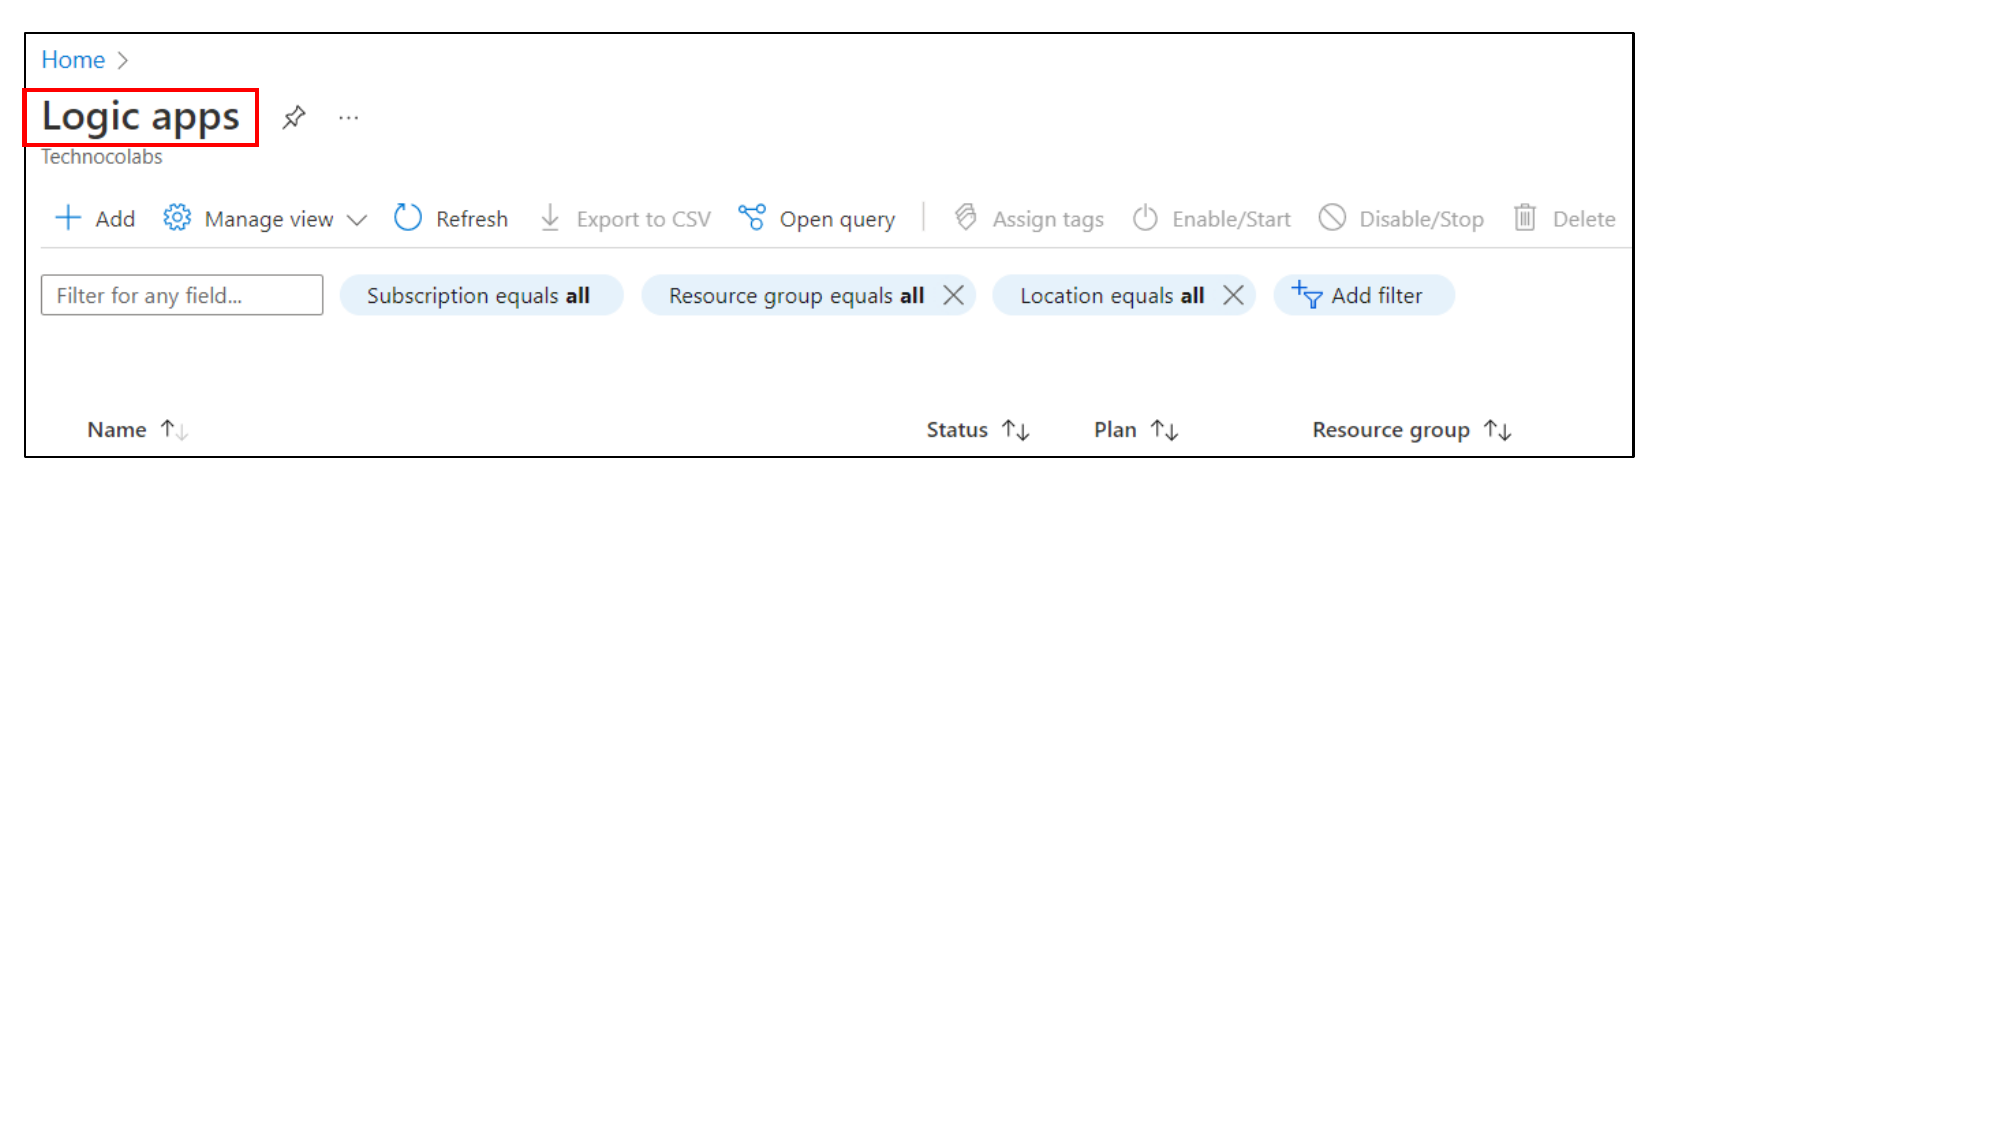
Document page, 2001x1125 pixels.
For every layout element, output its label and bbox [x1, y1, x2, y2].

picture [26, 34, 1633, 456]
